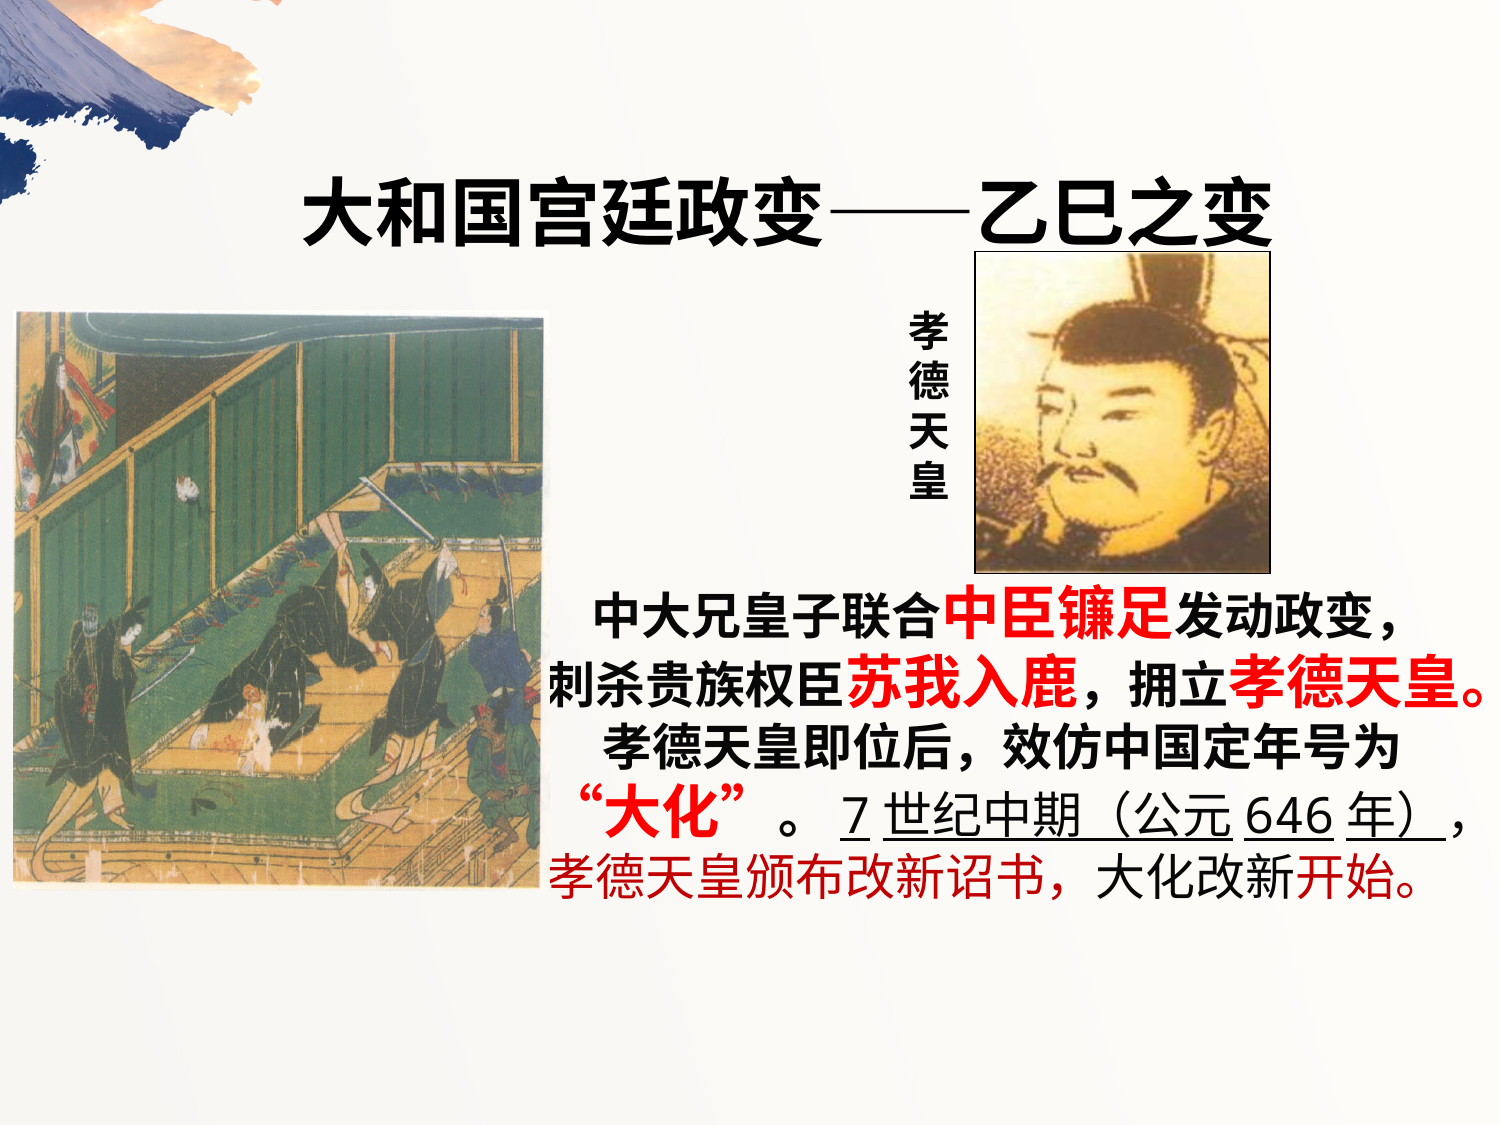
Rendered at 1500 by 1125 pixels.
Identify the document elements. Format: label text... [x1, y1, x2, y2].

text_box 孝德天皇 [893, 297, 975, 513]
text_box 中大兄皇子联合中臣镰足发动政变，刺杀贵族权臣苏我入鹿，拥立孝德天皇。 孝德天皇即位后，效仿中国定年号为“大化”。7世纪中期（公元646年），孝德天皇颁布改新诏书，大化改新开始。 [530, 568, 1488, 913]
text_box 大和国宫廷政变——乙巳之变 [285, 158, 1308, 263]
picture [0, 0, 1500, 1125]
